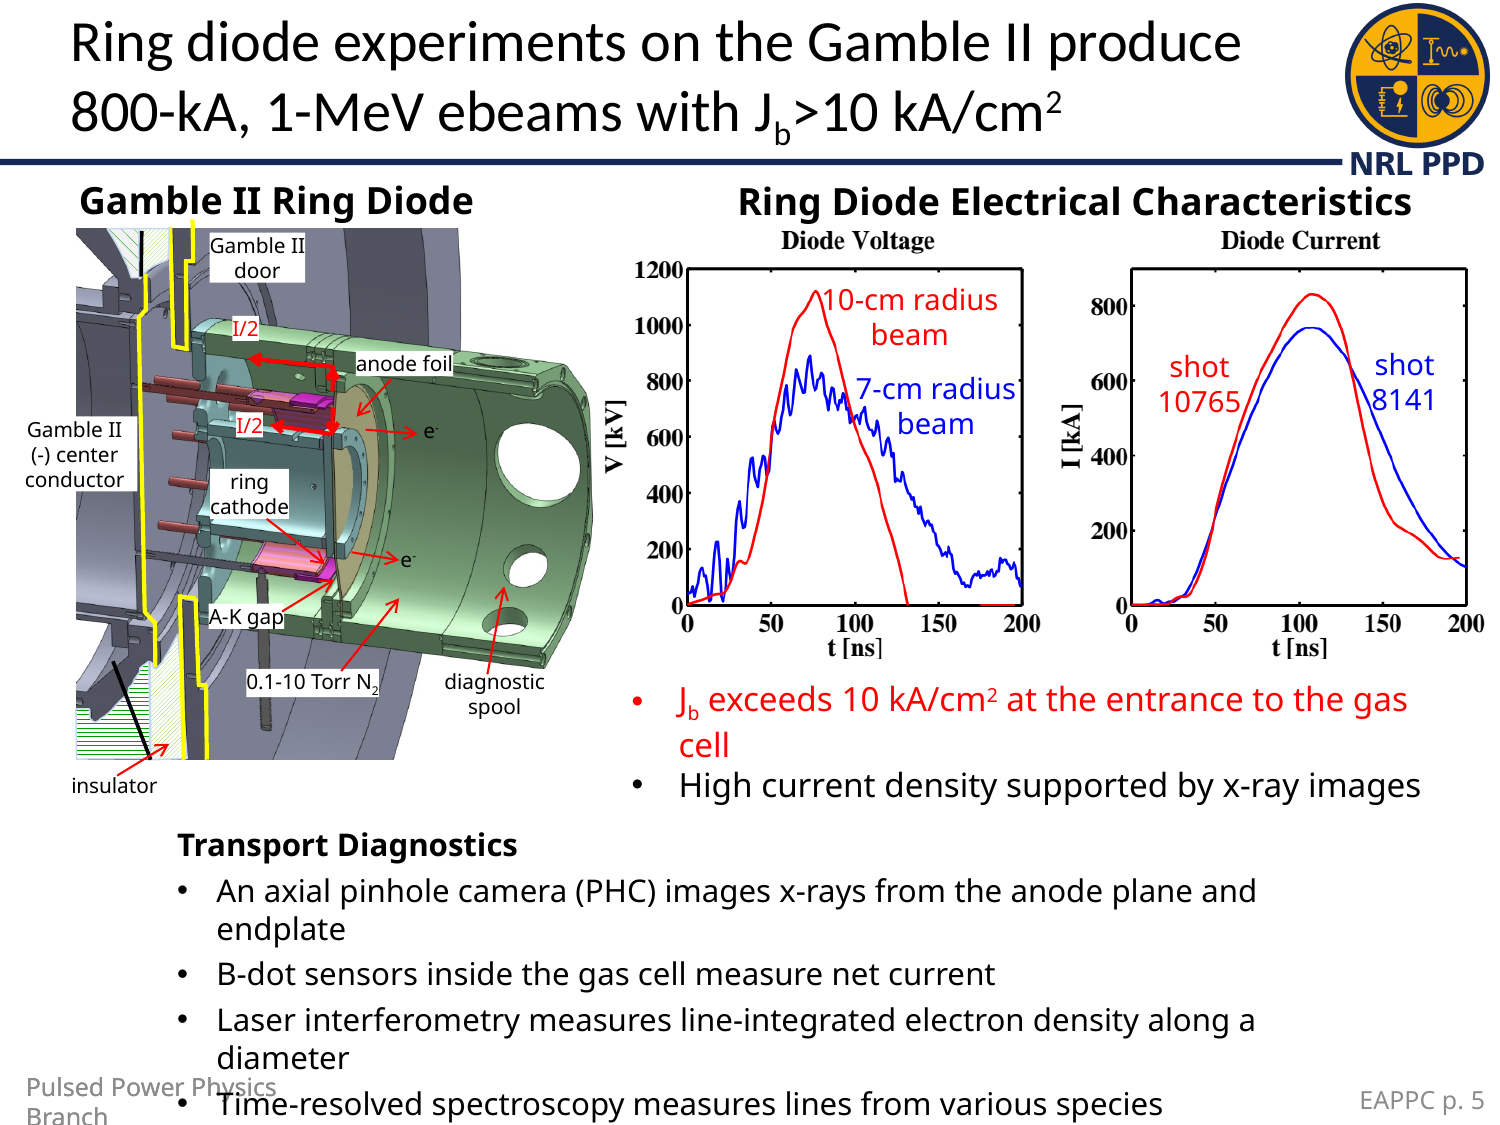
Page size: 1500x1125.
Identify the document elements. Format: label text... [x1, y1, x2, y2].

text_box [11, 219, 598, 799]
picture [1345, 3, 1490, 175]
list Transport Diagnostics An axial pinhole camera (PHC) images x-rays from the anode plane and endplate B-dot sensors inside the gas cell measure net current Laser interferometry measures line-integrated electron density along a diameter Time-resolved spectroscopy measures lines from various species [161, 818, 1384, 1057]
text_box Jb exceeds 10 kA/cm2 at the entrance to the gas cell High current density supported by x-ray images [616, 679, 1477, 812]
picture [597, 216, 1500, 671]
title Ring diode experiments on the Gamble II produce 800-kA, 1-MeV ebeams with Jb>10 kA/cm2 [55, 7, 1343, 148]
text_box Gamble II Ring Diode [68, 171, 505, 217]
text_box Ring Diode Electrical Characteristics [726, 172, 1449, 215]
